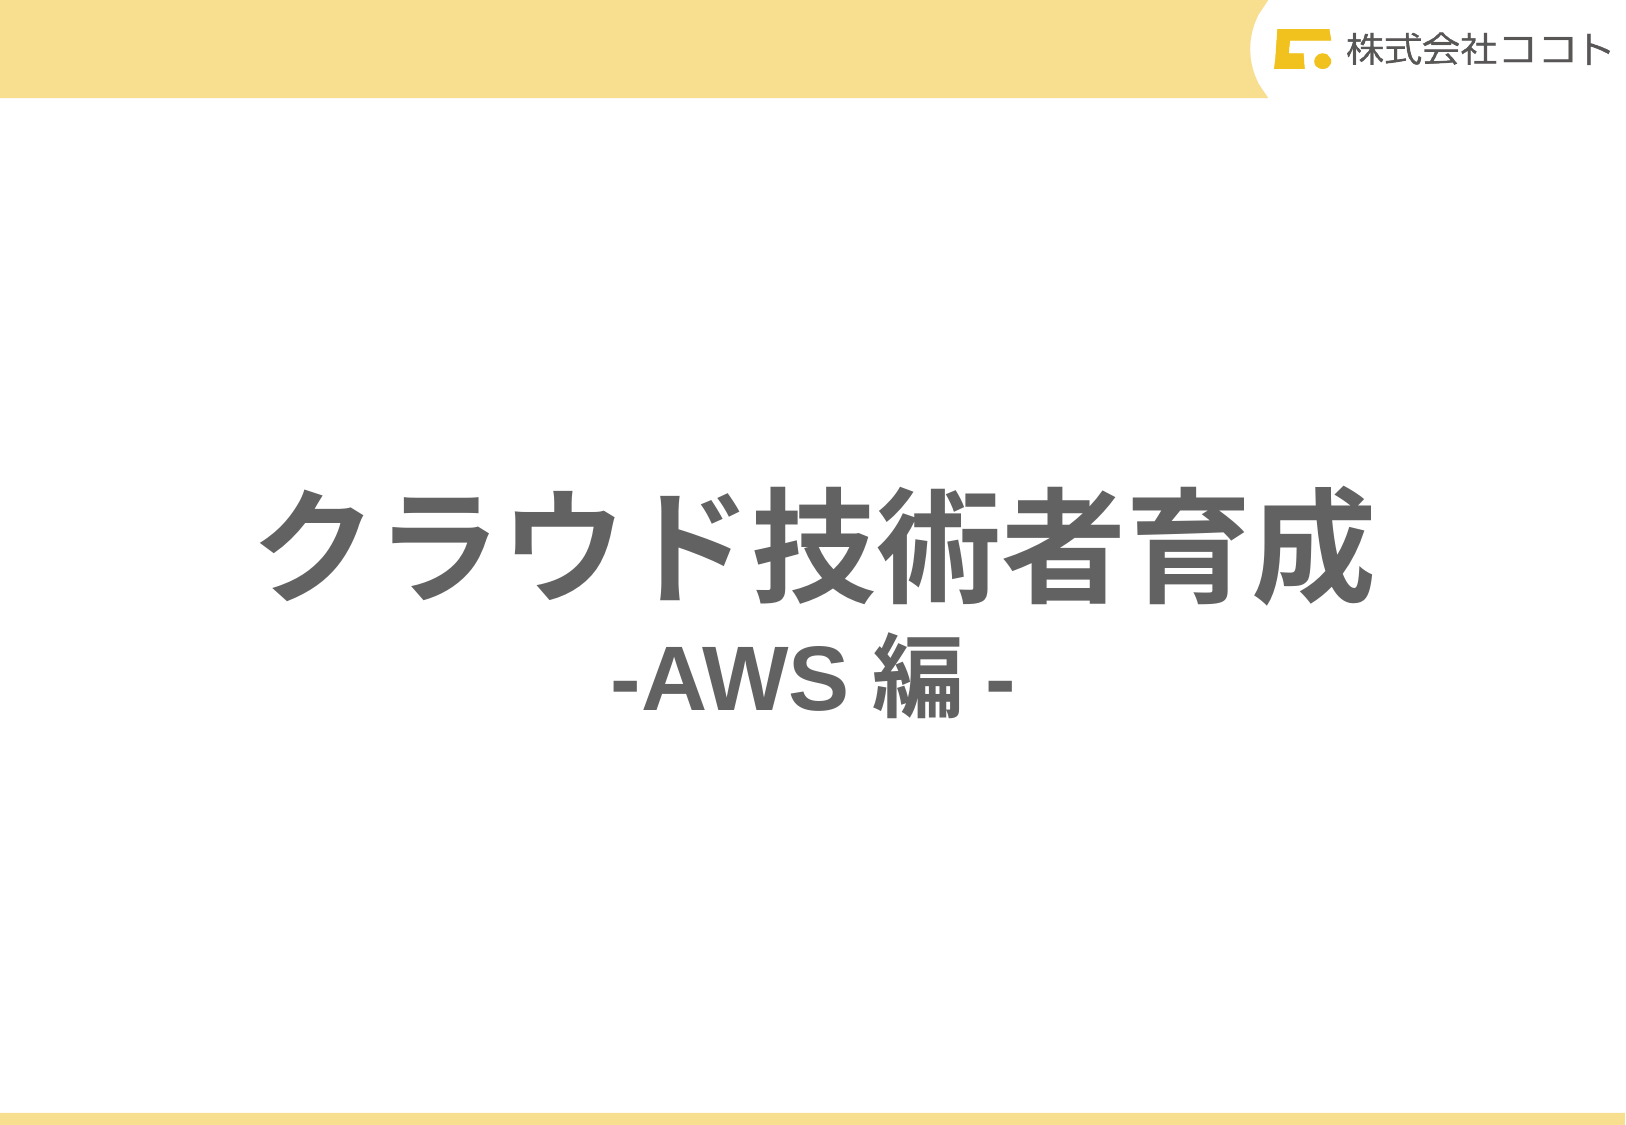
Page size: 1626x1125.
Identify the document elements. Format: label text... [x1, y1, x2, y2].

text_box クラウド技術者育成 -AWS編- [52, 425, 1575, 801]
picture [1274, 29, 1610, 69]
